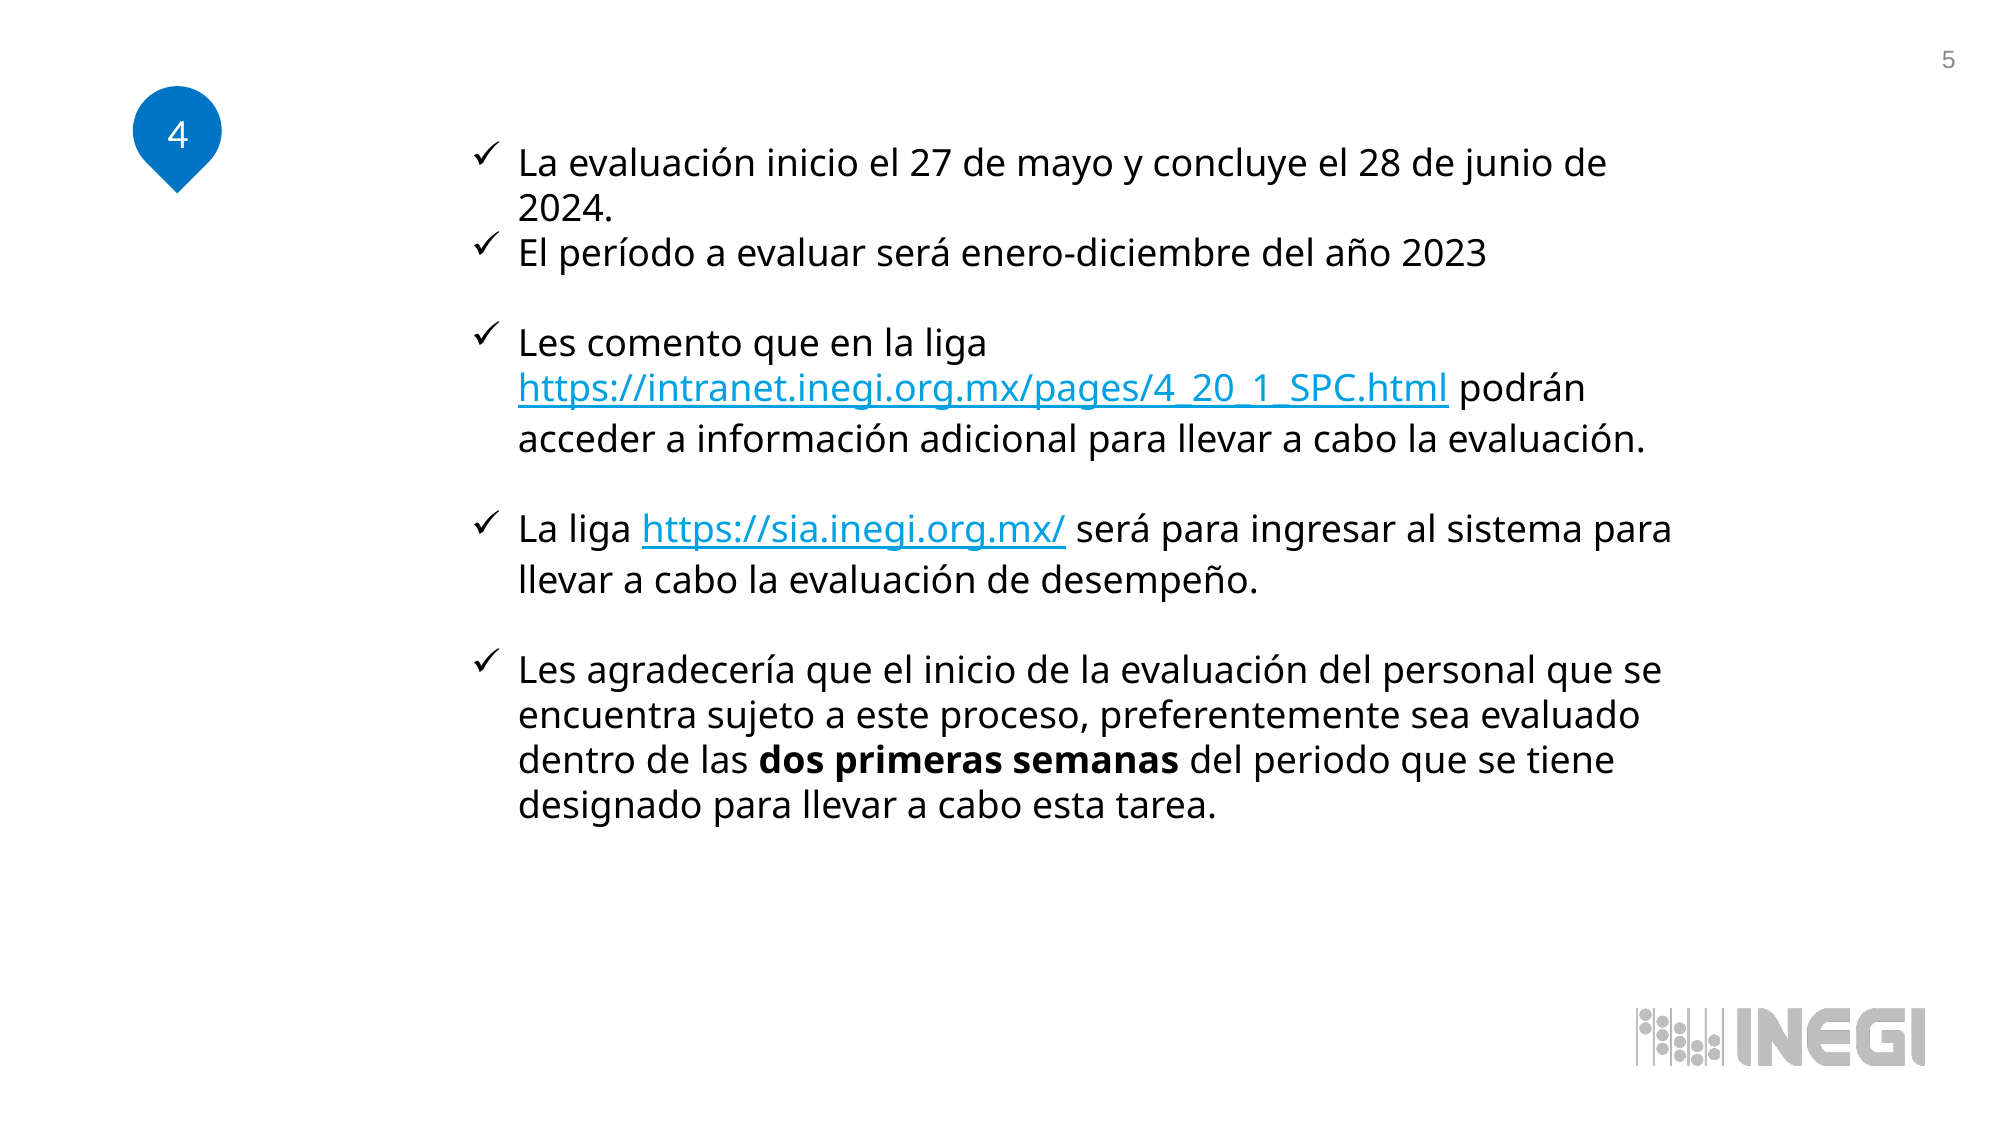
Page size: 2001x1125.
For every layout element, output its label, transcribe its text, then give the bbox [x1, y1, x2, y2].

picture [1636, 1008, 1925, 1066]
slide_number 6 [1520, 28, 1971, 88]
text_box La evaluación inicio el 27 de mayo y concluye el 28 de junio de 2024. El período a evaluar será enero-diciembre del año 2023 Les comento que en la liga https://intranet.inegi.org.mx/pages/4_20_1_SPC.html podrán acceder a información adicional para llevar a cabo la evaluación. La liga https://sia.inegi.org.mx/ será para ingresar al sistema para llevar a cabo la evaluación de desempeño. Les agradecería que el inicio de la evaluación del personal que se encuentra sujeto a este proceso, preferentemente sea evaluado dentro de las dos primeras semanas del periodo que se tiene designado para llevar a cabo esta tarea. [456, 131, 1692, 834]
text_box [132, 86, 222, 175]
